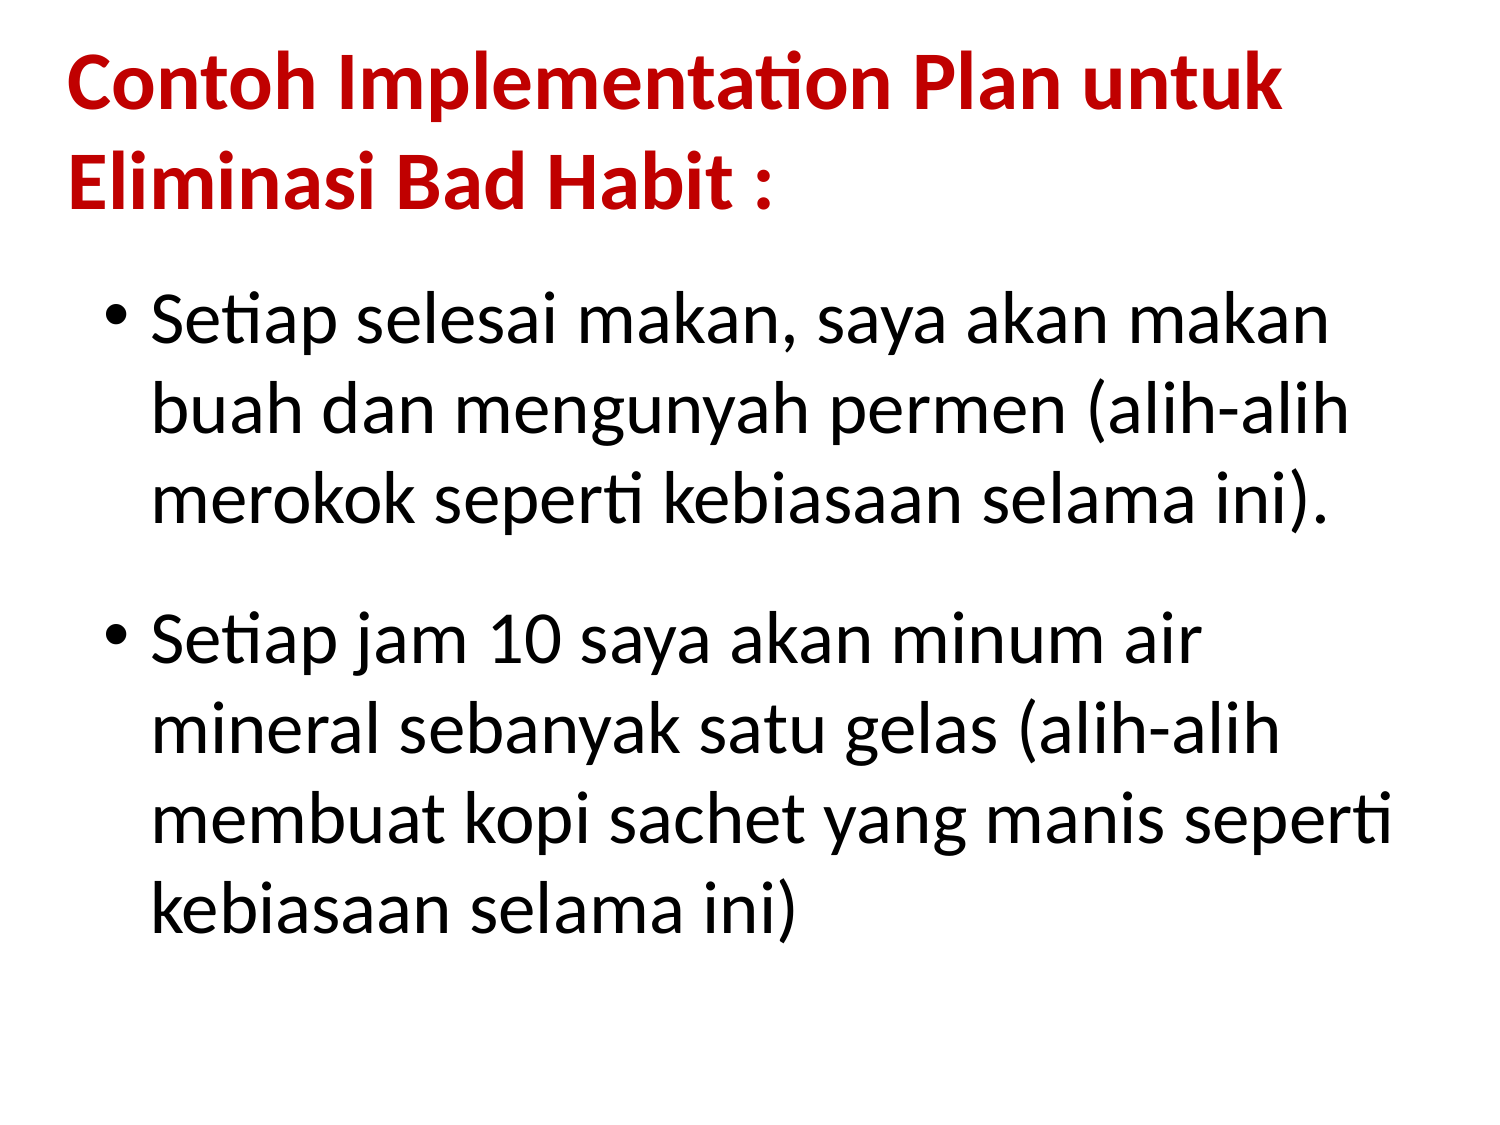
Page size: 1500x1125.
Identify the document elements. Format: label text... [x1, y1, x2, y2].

text_box Contoh Implementation Plan untuk Eliminasi Bad Habit : [53, 19, 1436, 234]
text_box Setiap selesai makan, saya akan makan buah dan mengunyah permen (alih-alih merokok seperti kebiasaan selama ini). Setiap jam 10 saya akan minum air mineral sebanyak satu gelas (alih-alih membuat kopi sachet yang manis seperti kebiasaan selama ini) [88, 261, 1436, 957]
